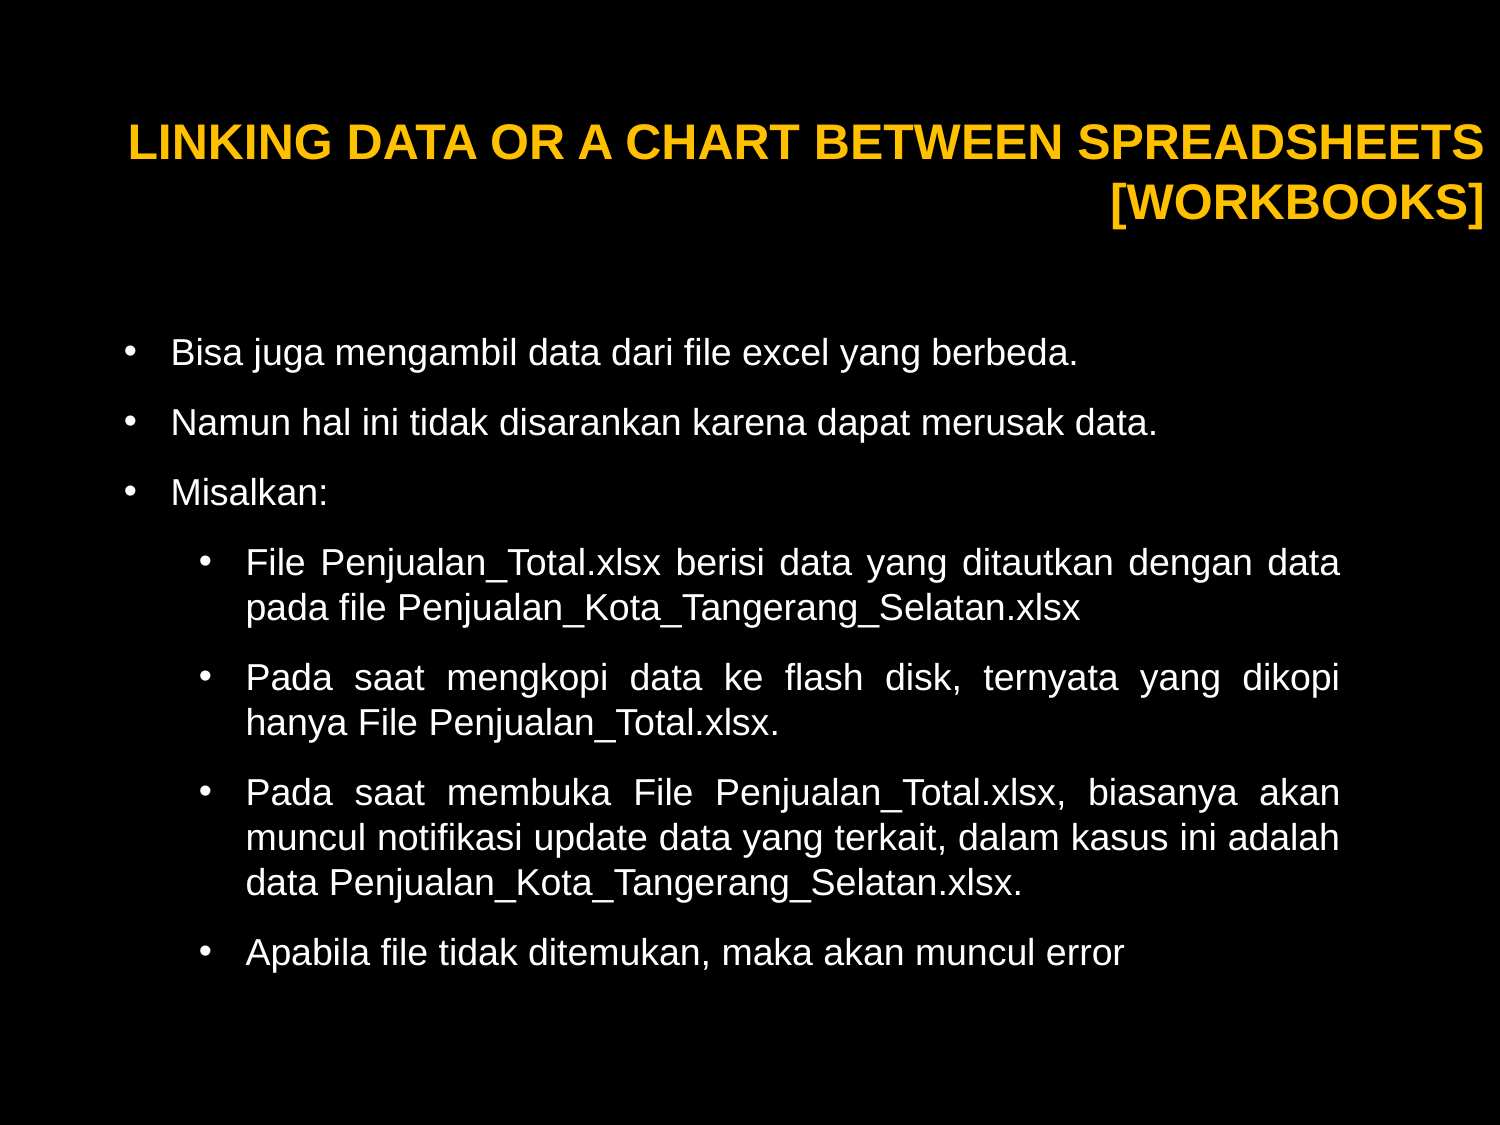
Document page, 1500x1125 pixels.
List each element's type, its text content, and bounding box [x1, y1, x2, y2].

title LINKING DATA OR A CHART BETWEEN SPREADSHEETS [WORKBOOKS] [0, 48, 1500, 290]
text_box Bisa juga mengambil data dari file excel yang berbeda. Namun hal ini tidak disarankan karena dapat merusak data. Misalkan: File Penjualan_Total.xlsx berisi data yang ditautkan dengan data pada file Penjualan_Kota_Tangerang_Selatan.xlsx Pada saat mengkopi data ke flash disk, ternyata yang dikopi hanya File Penjualan_Total.xlsx. Pada saat membuka File Penjualan_Total.xlsx, biasanya akan muncul notifikasi update data yang terkait, dalam kasus ini adalah data Penjualan_Kota_Tangerang_Selatan.xlsx. Apabila file tidak ditemukan, maka akan muncul error [109, 320, 1356, 981]
